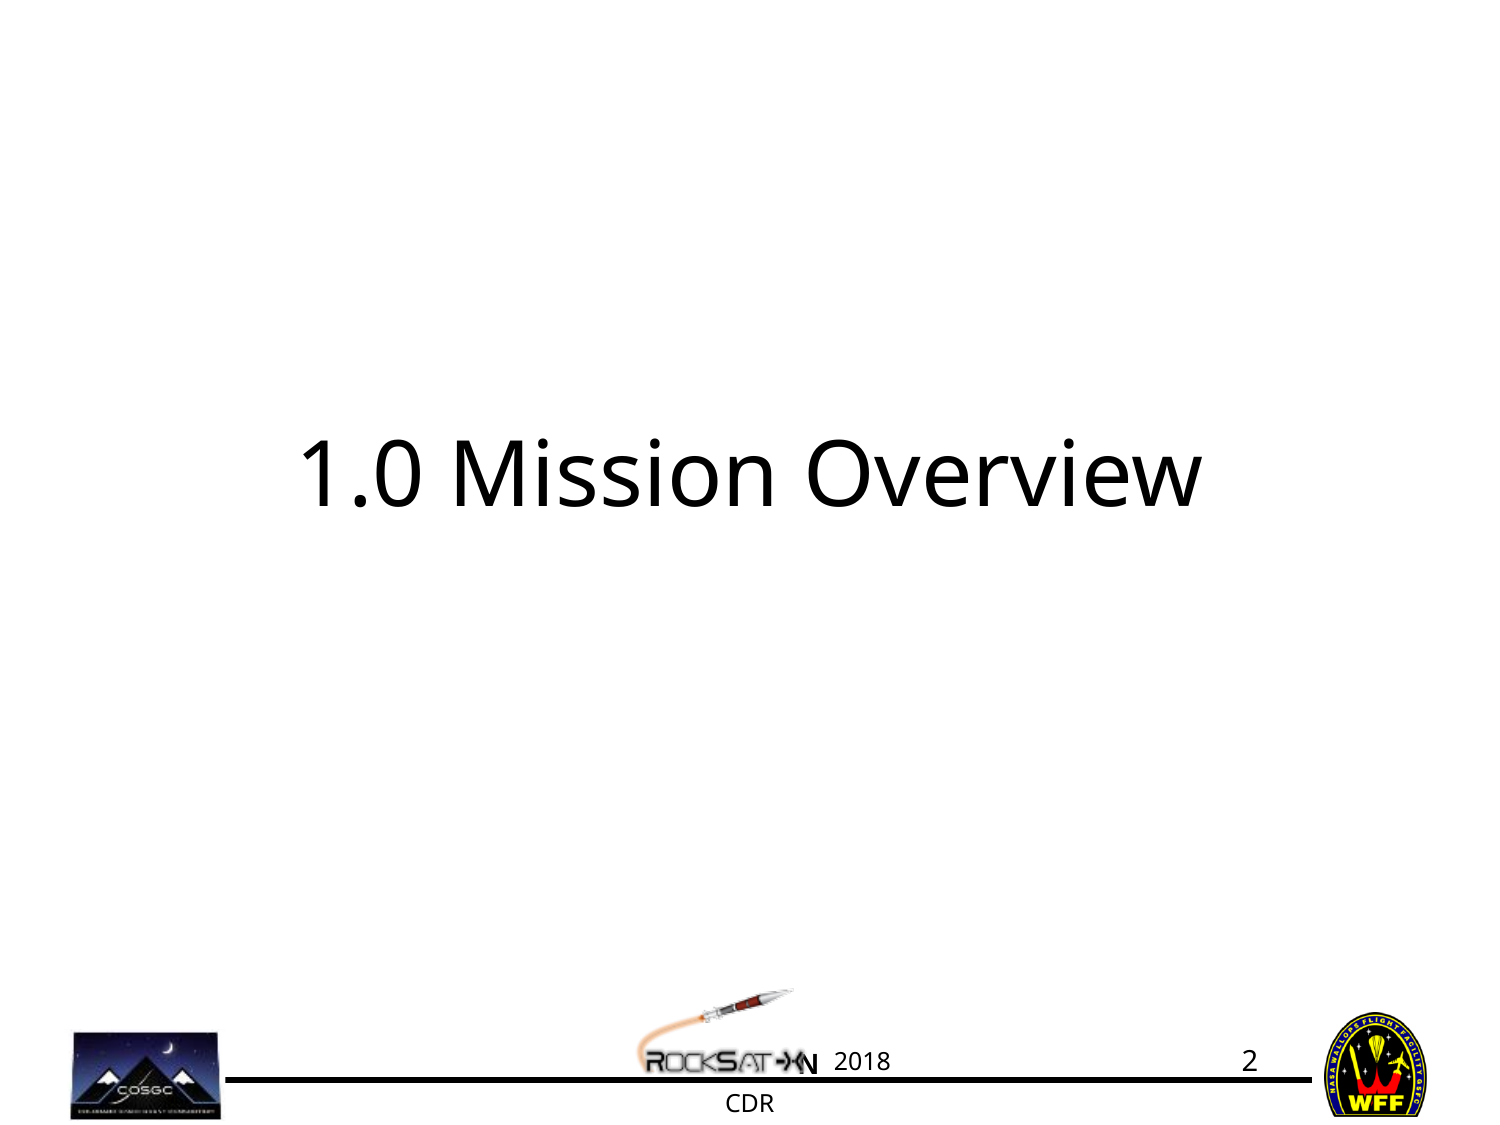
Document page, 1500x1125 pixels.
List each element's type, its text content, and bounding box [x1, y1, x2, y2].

slide_number 2 [1074, 1034, 1425, 1113]
picture [622, 984, 827, 1075]
title 1.0 Mission Overview [112, 349, 1388, 591]
picture [64, 1029, 226, 1121]
picture [1324, 1012, 1427, 1117]
